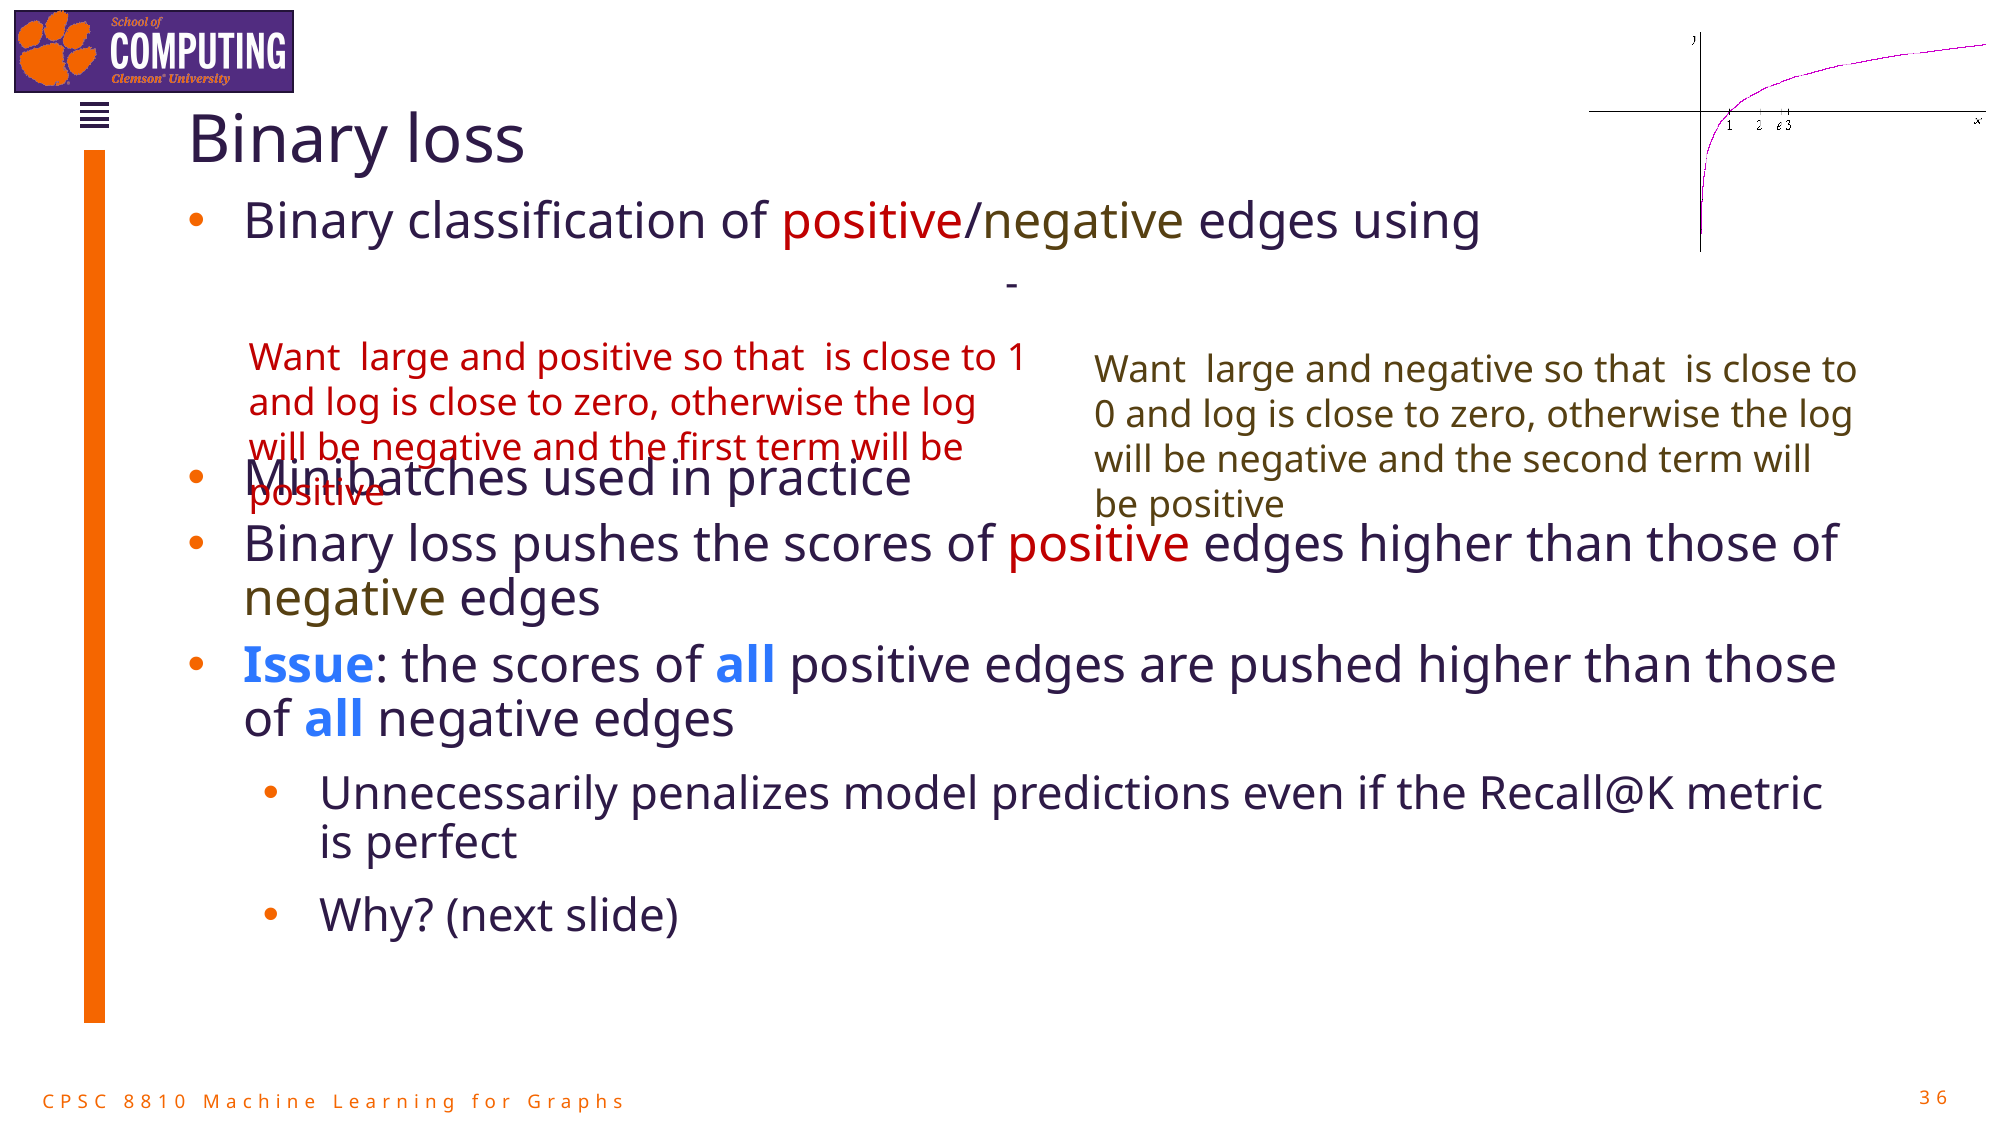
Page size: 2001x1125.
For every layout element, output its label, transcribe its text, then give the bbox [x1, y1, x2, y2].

picture [18, 10, 285, 86]
picture [1588, 31, 1986, 252]
title Binary loss [187, 104, 1588, 178]
